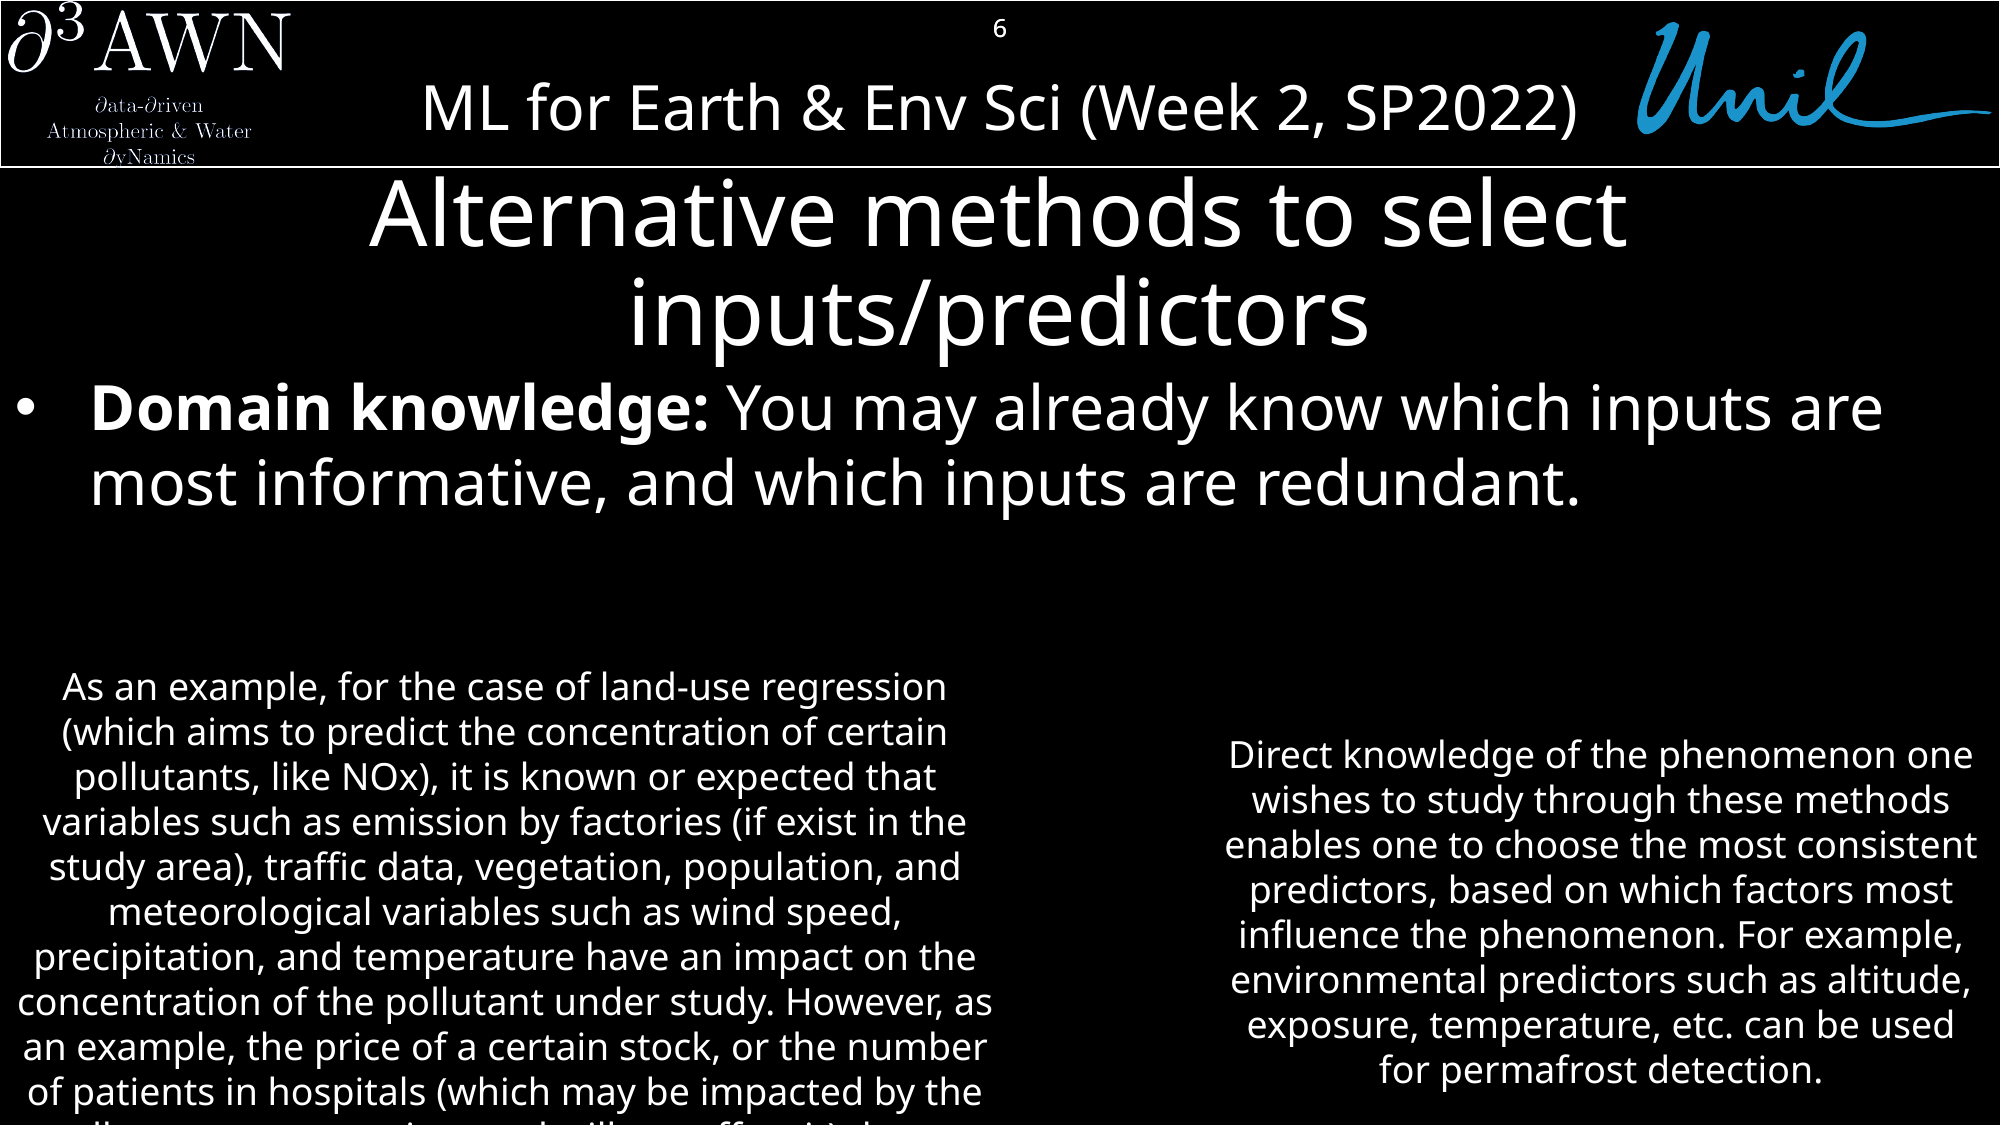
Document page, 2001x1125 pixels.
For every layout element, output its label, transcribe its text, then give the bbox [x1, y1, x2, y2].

text_box Domain knowledge: You may already know which inputs are most informative, and which inputs are redundant. [0, 360, 2000, 526]
slide_number 6 [774, 0, 1225, 60]
text_box Direct knowledge of the phenomenon one wishes to study through these methods enables one to choose the most consistent predictors, based on which factors most influence the phenomenon. For example, environmental predictors such as altitude, exposure, temperature, etc. can be used for permafrost detection. [1202, 723, 2000, 1099]
picture [1609, 22, 2000, 145]
title Alternative methods to select inputs/predictors [0, 171, 2000, 360]
picture [0, 0, 298, 168]
text_box As an example, for the case of land-use regression (which aims to predict the concentration of certain pollutants, like NOx), it is known or expected that variables such as emission by factories (if exist in the study area), traffic data, vegetation, population, and meteorological variables such as wind speed, precipitation, and temperature have an impact on the concentration of the pollutant under study. However, as an example, the price of a certain stock, or the number of patients in hospitals (which may be impacted by the pollutant concentration, and will not affect it) do not seem to be suitable predictors. [0, 655, 1012, 1125]
